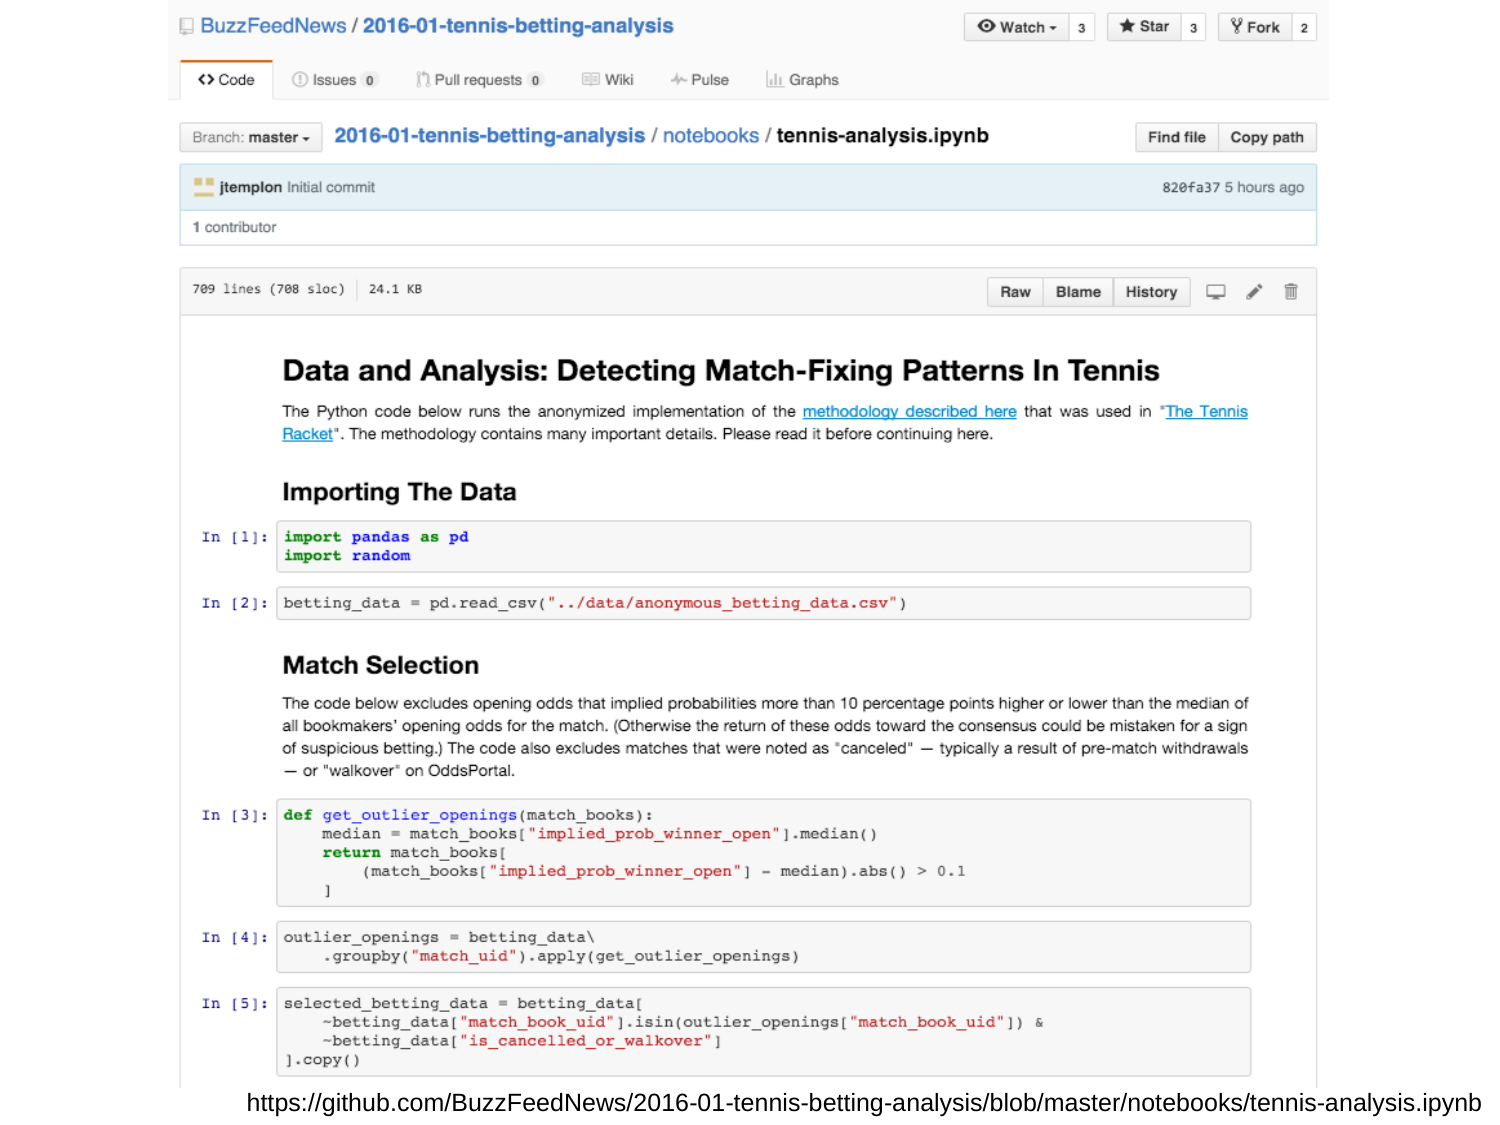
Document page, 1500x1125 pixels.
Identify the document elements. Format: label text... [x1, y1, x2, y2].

picture [168, 0, 1329, 1088]
text_box https://github.com/BuzzFeedNews/2016-01-tennis-betting-analysis/blob/master/notebooks/tennis-analysis.ipynb [168, 1079, 1500, 1125]
